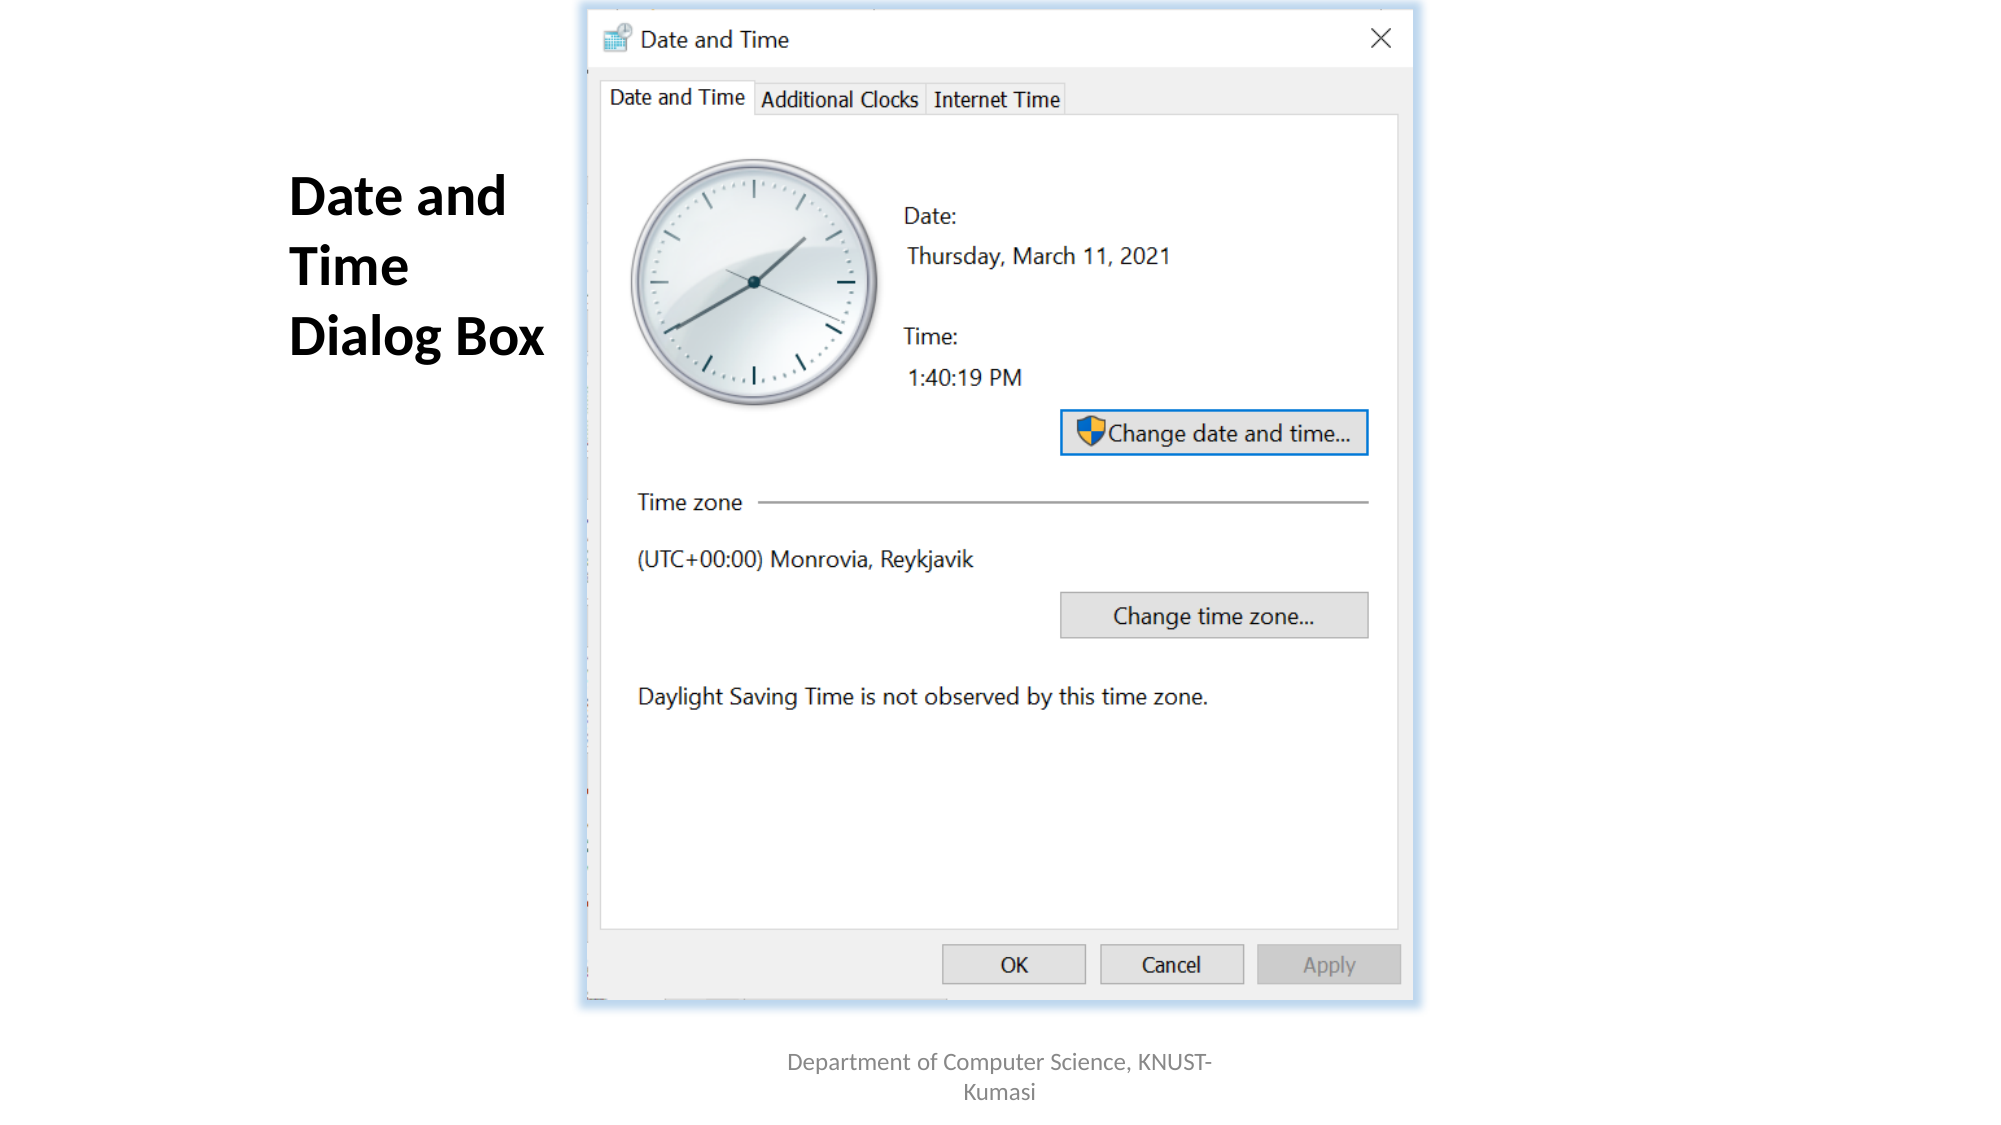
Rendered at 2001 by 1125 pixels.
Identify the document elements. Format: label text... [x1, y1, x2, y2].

picture [587, 9, 1413, 1000]
text_box Department of Computer Science, KNUST- Kumasi [783, 1050, 1217, 1106]
text_box Date and Time Dialog Box [274, 149, 563, 375]
